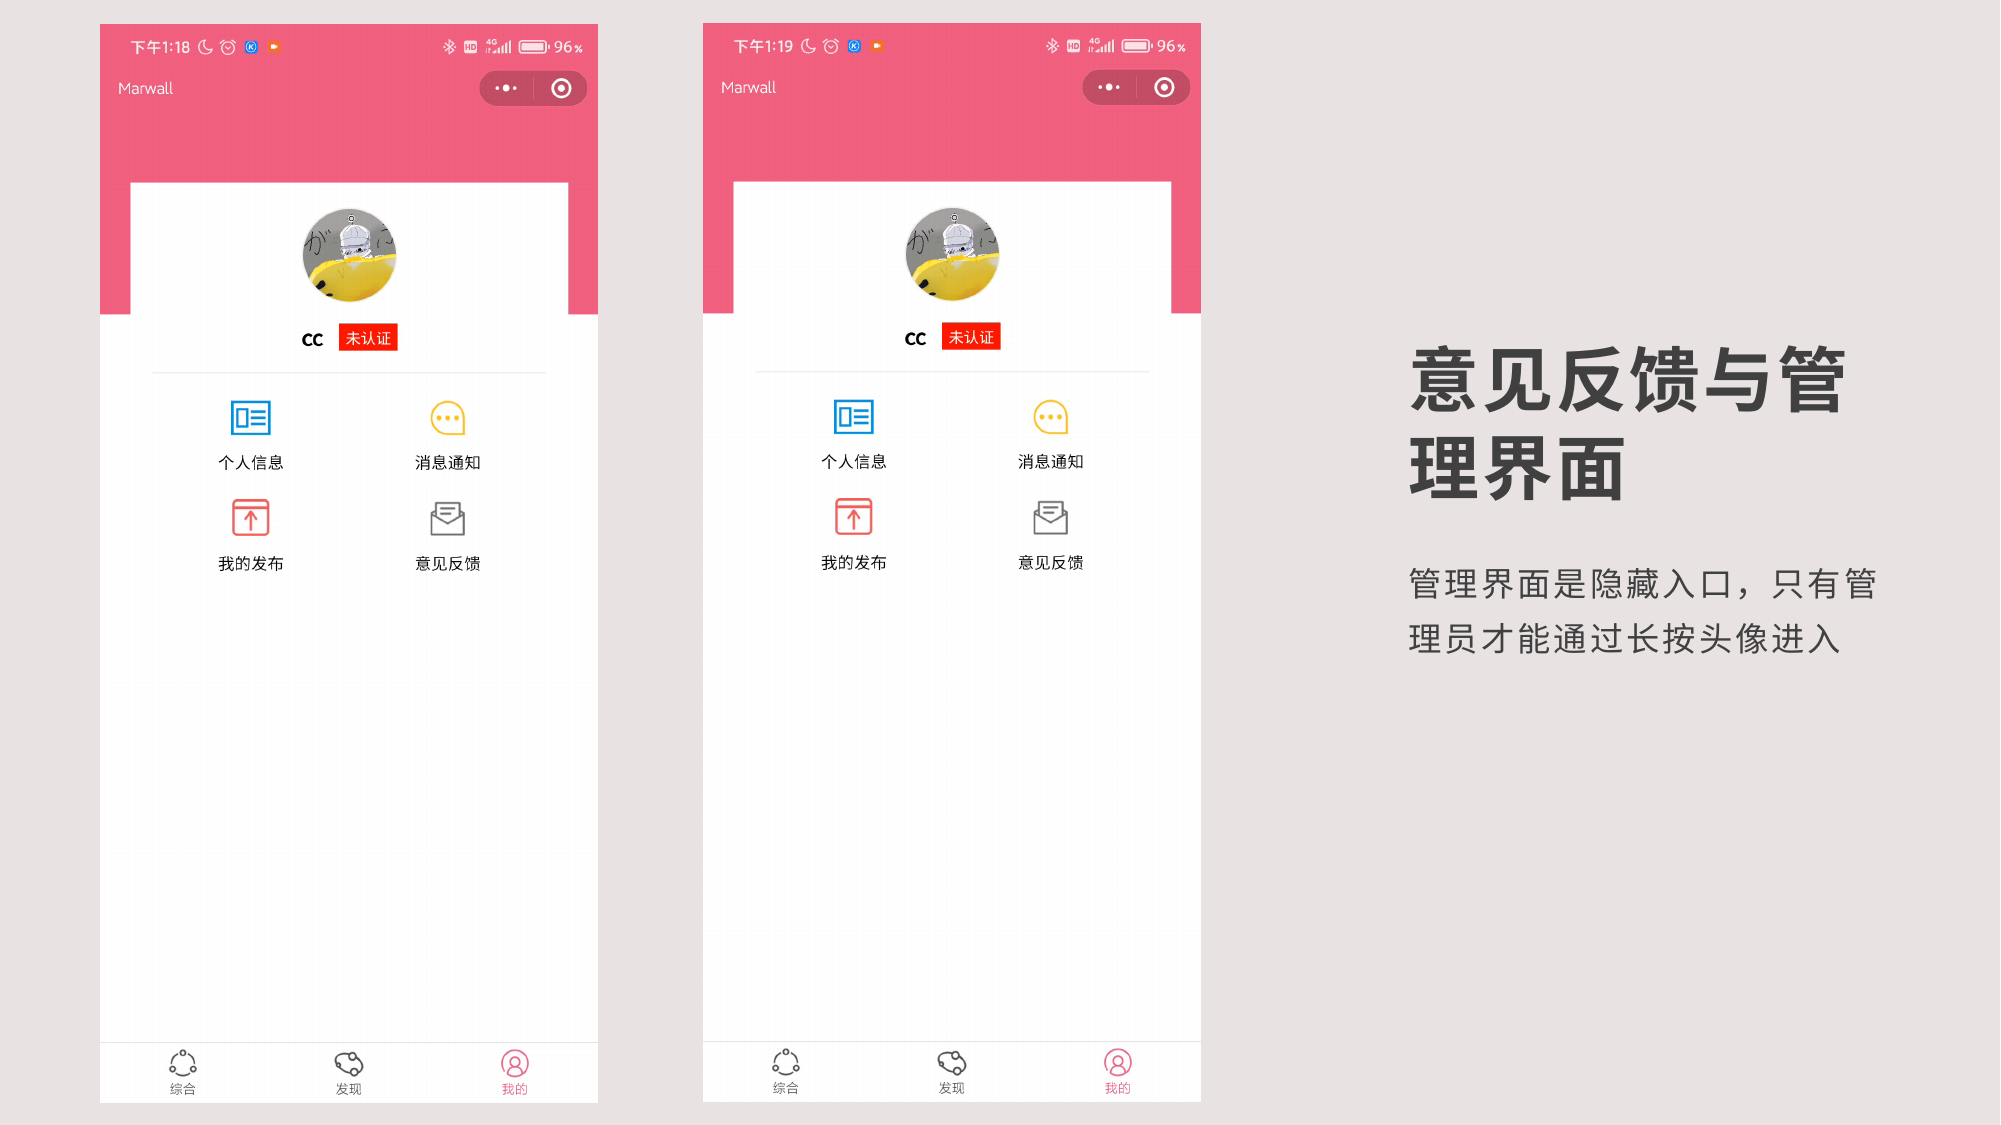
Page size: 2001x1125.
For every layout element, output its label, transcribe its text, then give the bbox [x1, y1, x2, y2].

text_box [702, 22, 1202, 1104]
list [99, 23, 599, 1104]
list 管理界面是隐藏入口，只有管理员才能通过长按头像进入 [1390, 528, 1920, 1000]
title 意见反馈与管理界面 [1390, 104, 1920, 524]
